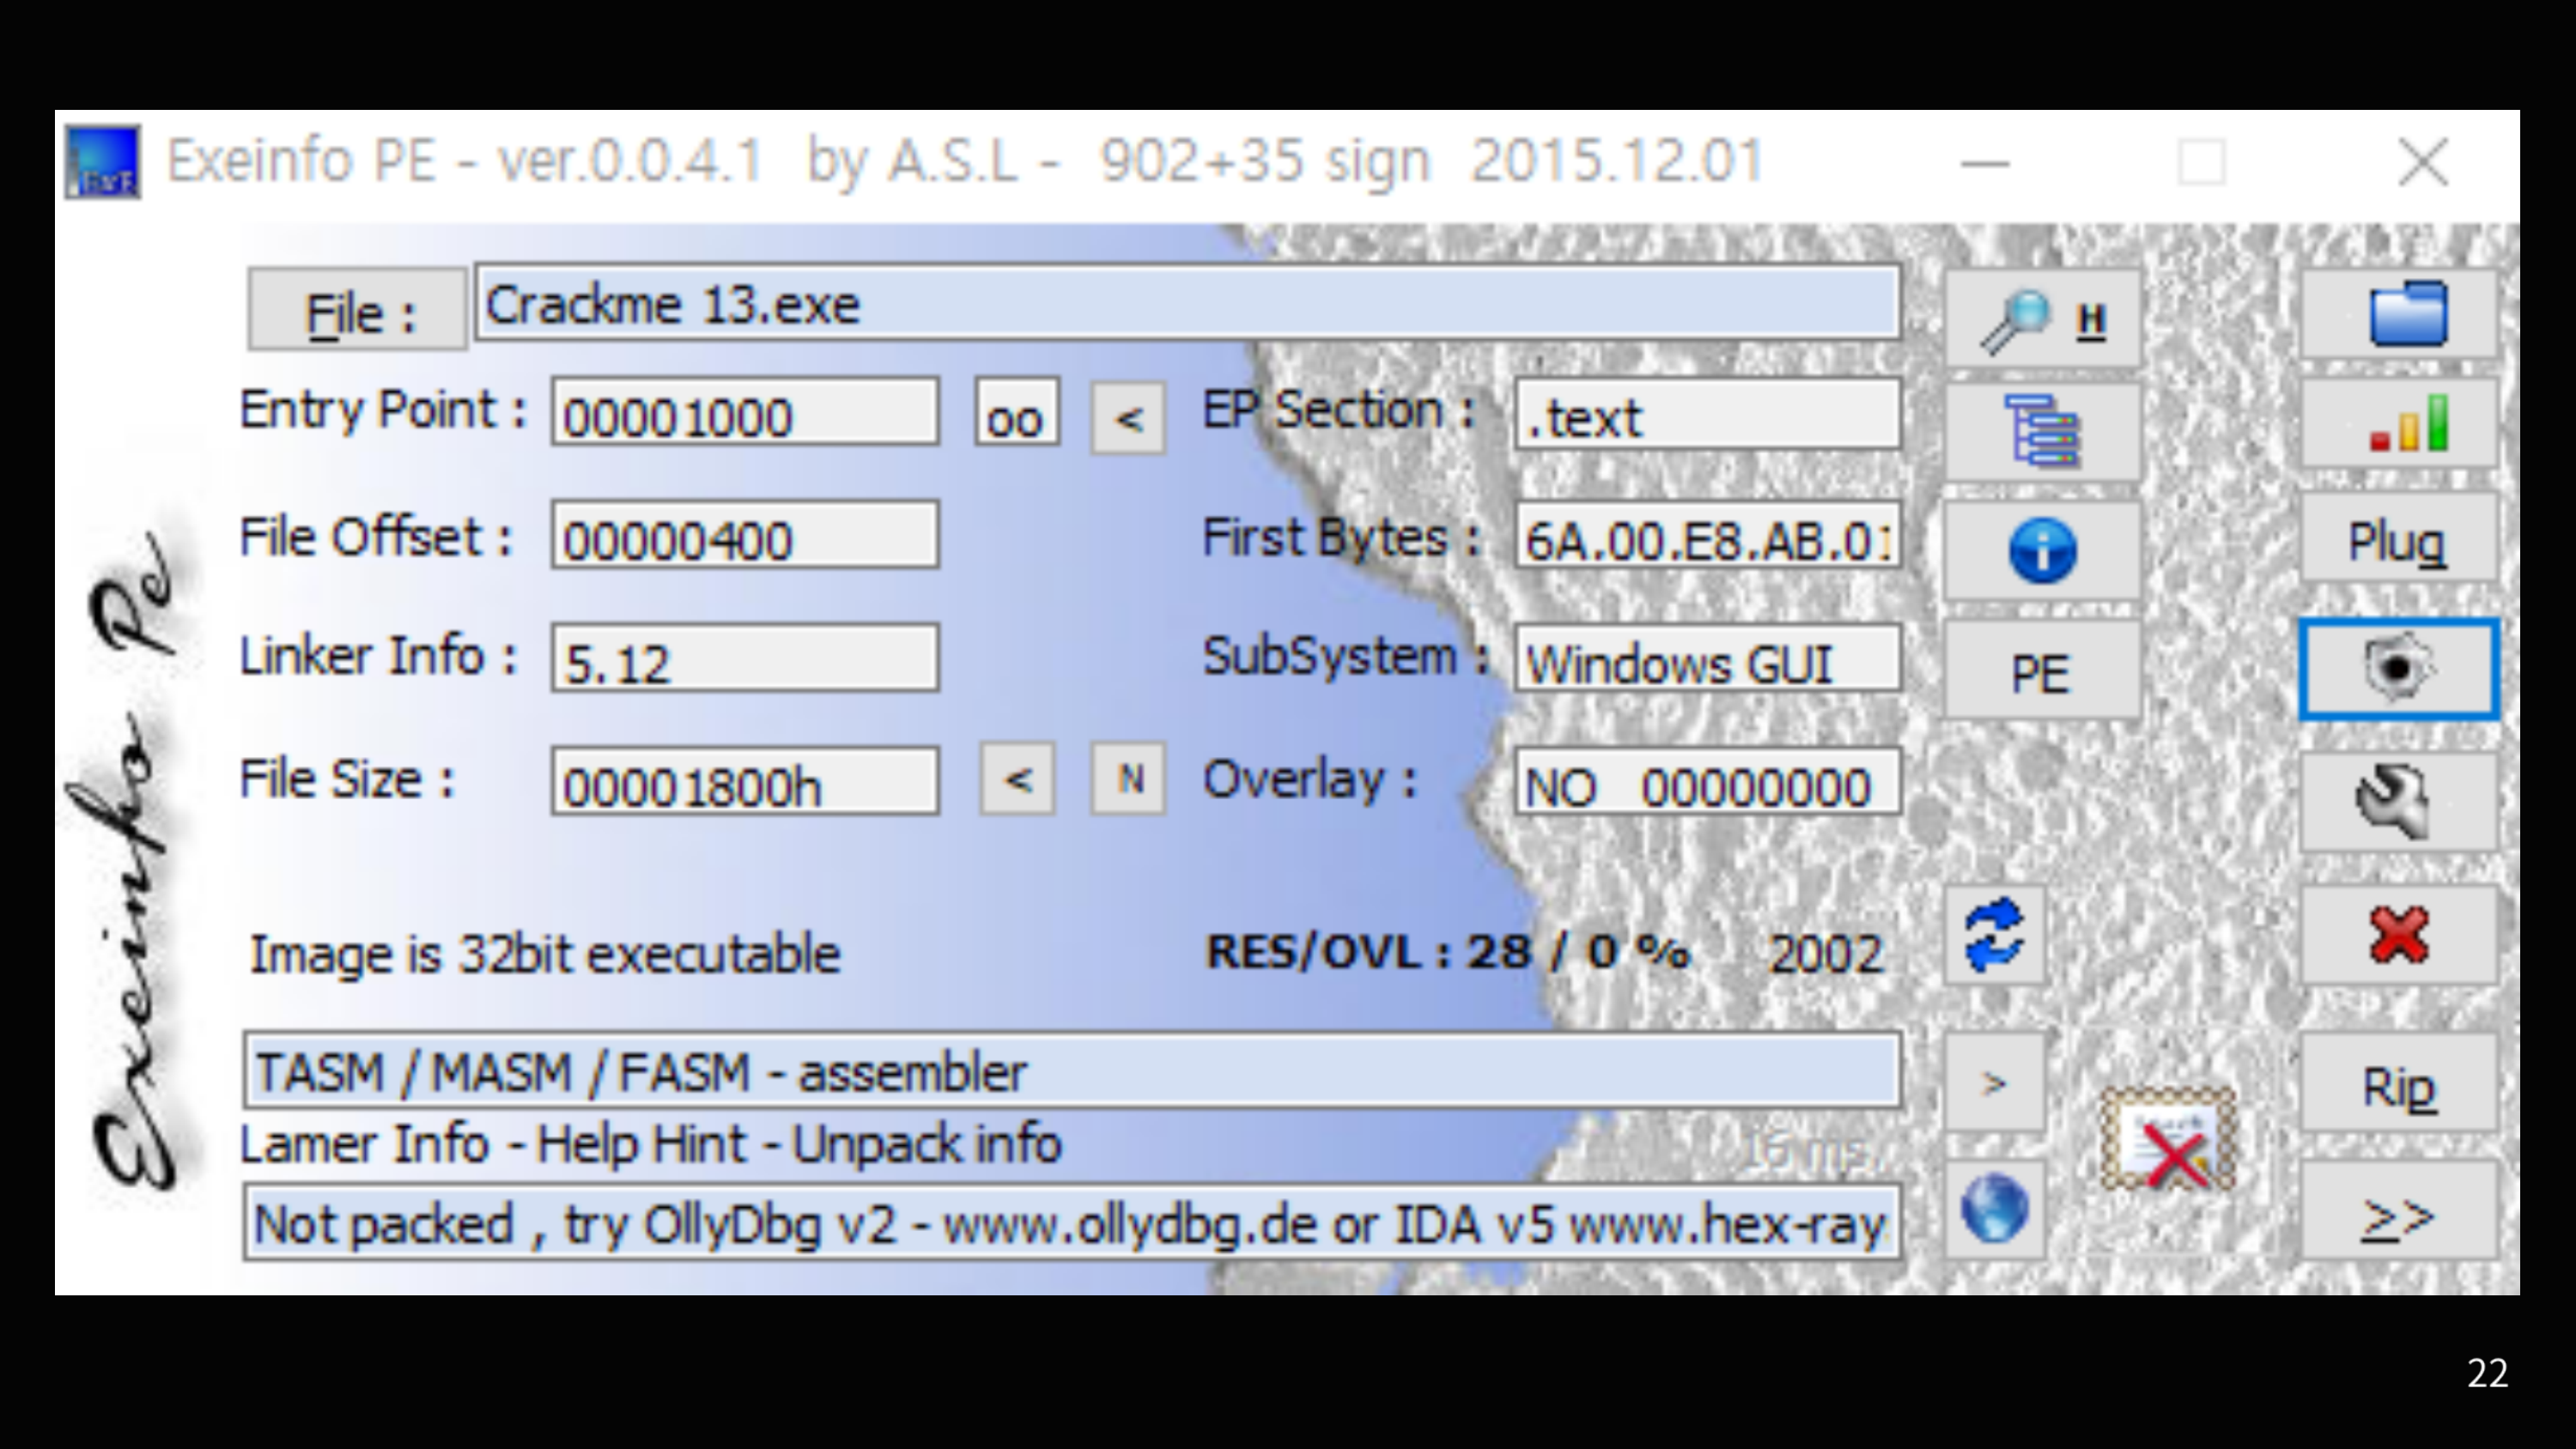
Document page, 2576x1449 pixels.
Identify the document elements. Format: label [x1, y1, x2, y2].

picture [2247, 1338, 2530, 1406]
text_box [55, 109, 2520, 1295]
